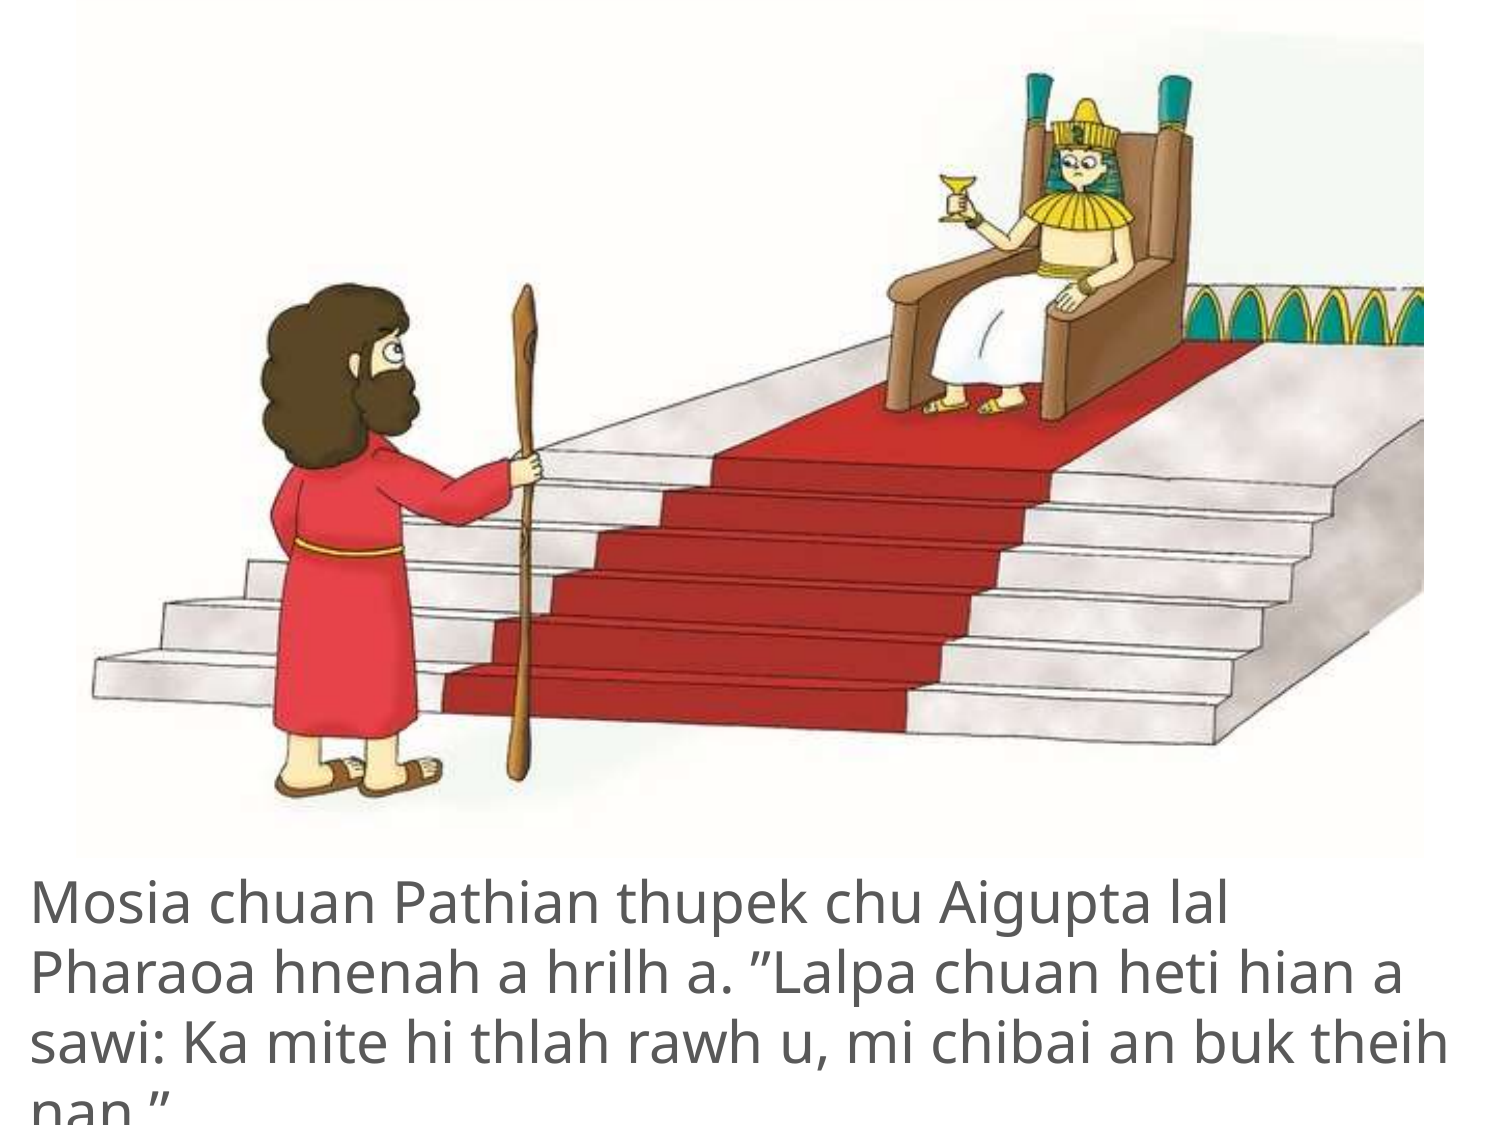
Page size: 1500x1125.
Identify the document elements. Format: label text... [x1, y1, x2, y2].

text_box Mosia chuan Pathian thupek chu Aigupta lal Pharaoa hnenah a hrilh a. ”Lalpa chuan heti hian a sawi: Ka mite hi thlah rawh u, mi chibai an buk theih nan.” [14, 857, 1486, 1125]
picture [76, 0, 1424, 858]
